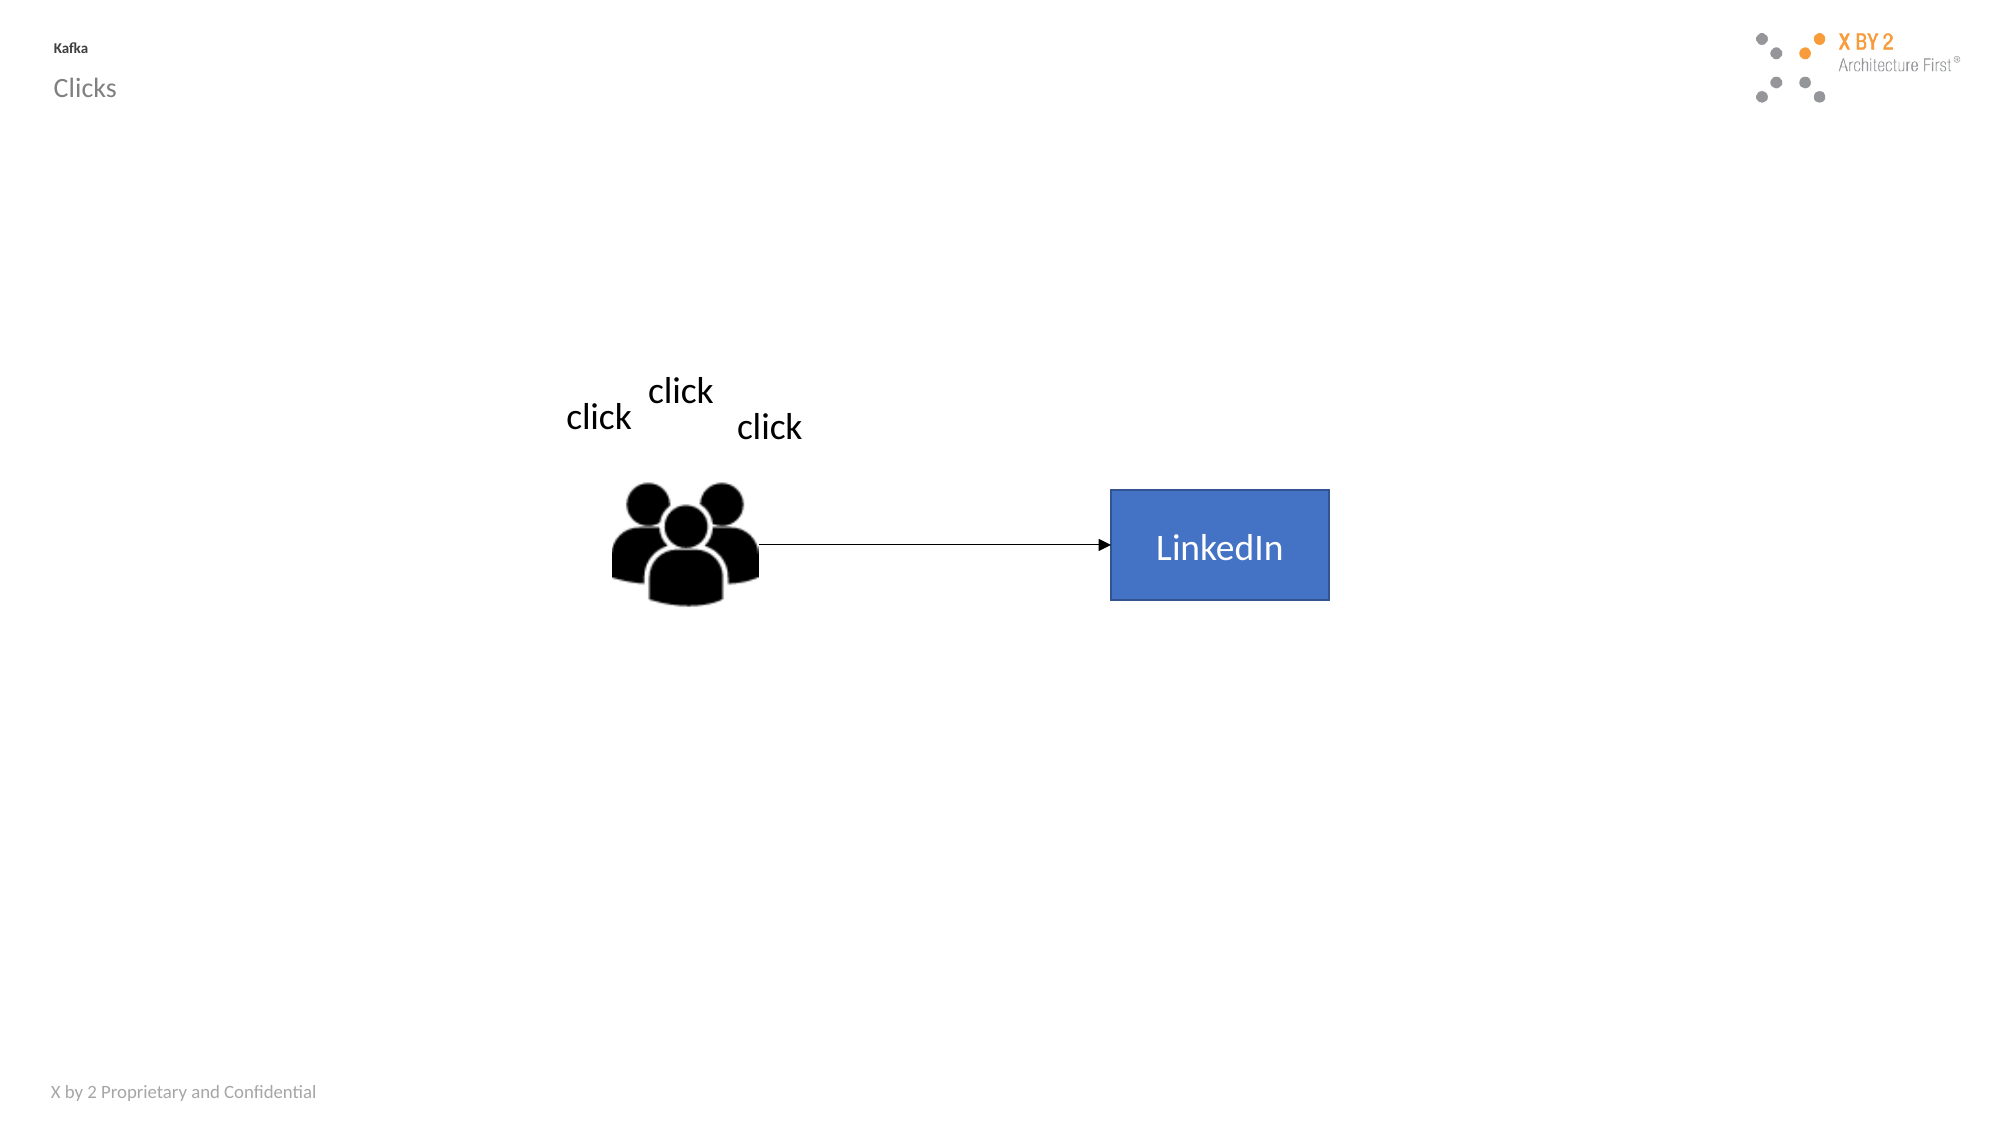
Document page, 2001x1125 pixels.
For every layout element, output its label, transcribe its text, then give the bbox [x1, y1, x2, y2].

list Clicks [38, 66, 1863, 112]
text_box click [722, 394, 818, 455]
text_box click [551, 384, 647, 445]
title Kafka [38, 33, 1863, 65]
picture [612, 471, 759, 618]
text_box LinkedIn [1110, 489, 1330, 601]
text_box click [633, 358, 729, 418]
picture [1756, 33, 1963, 103]
